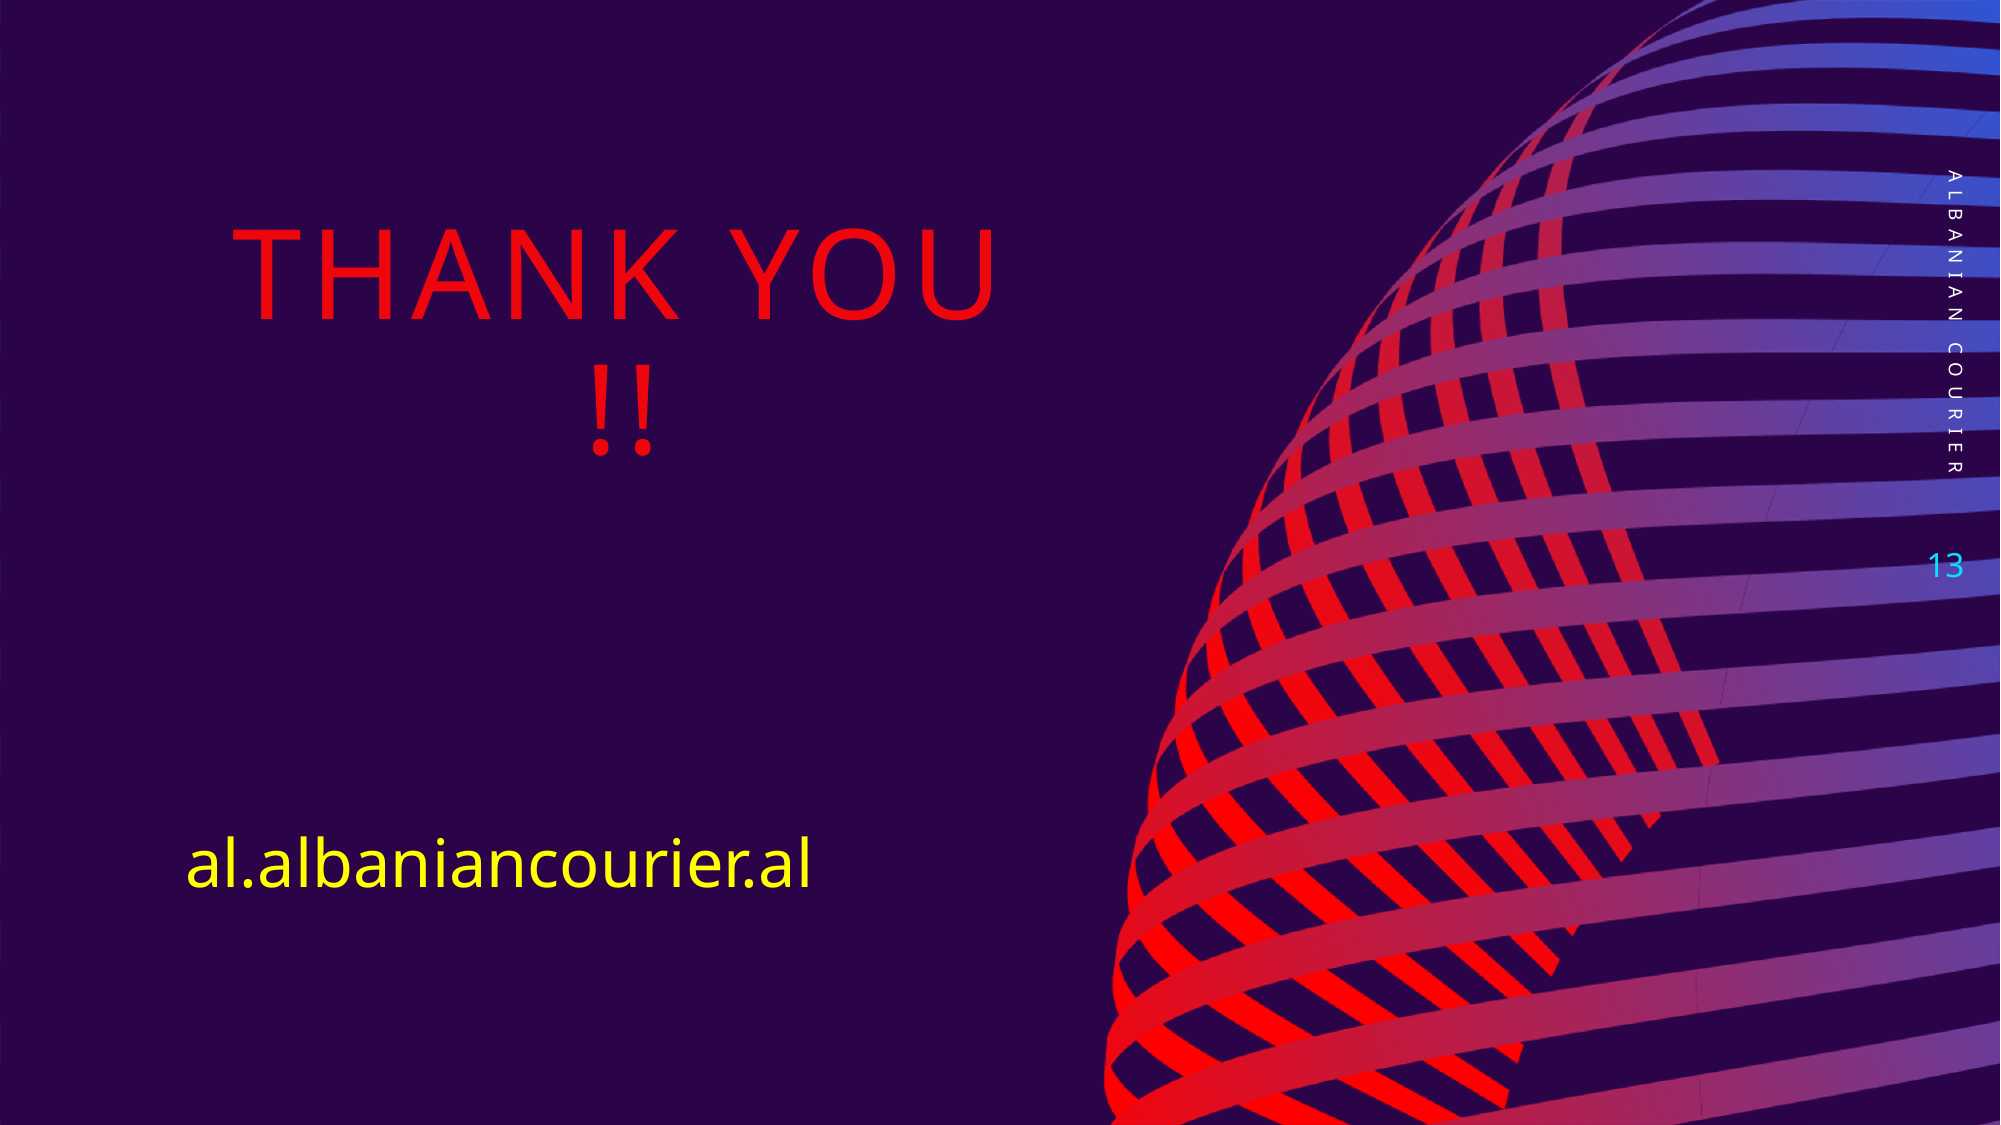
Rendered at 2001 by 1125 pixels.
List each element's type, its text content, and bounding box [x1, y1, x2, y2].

slide_number 13 [1889, 519, 1980, 615]
list al.albaniancourier.al [90, 772, 910, 1061]
footer Albanian COurier [1926, 33, 1987, 489]
picture [0, 0, 2000, 1125]
title Thank you !! [208, 99, 1037, 489]
